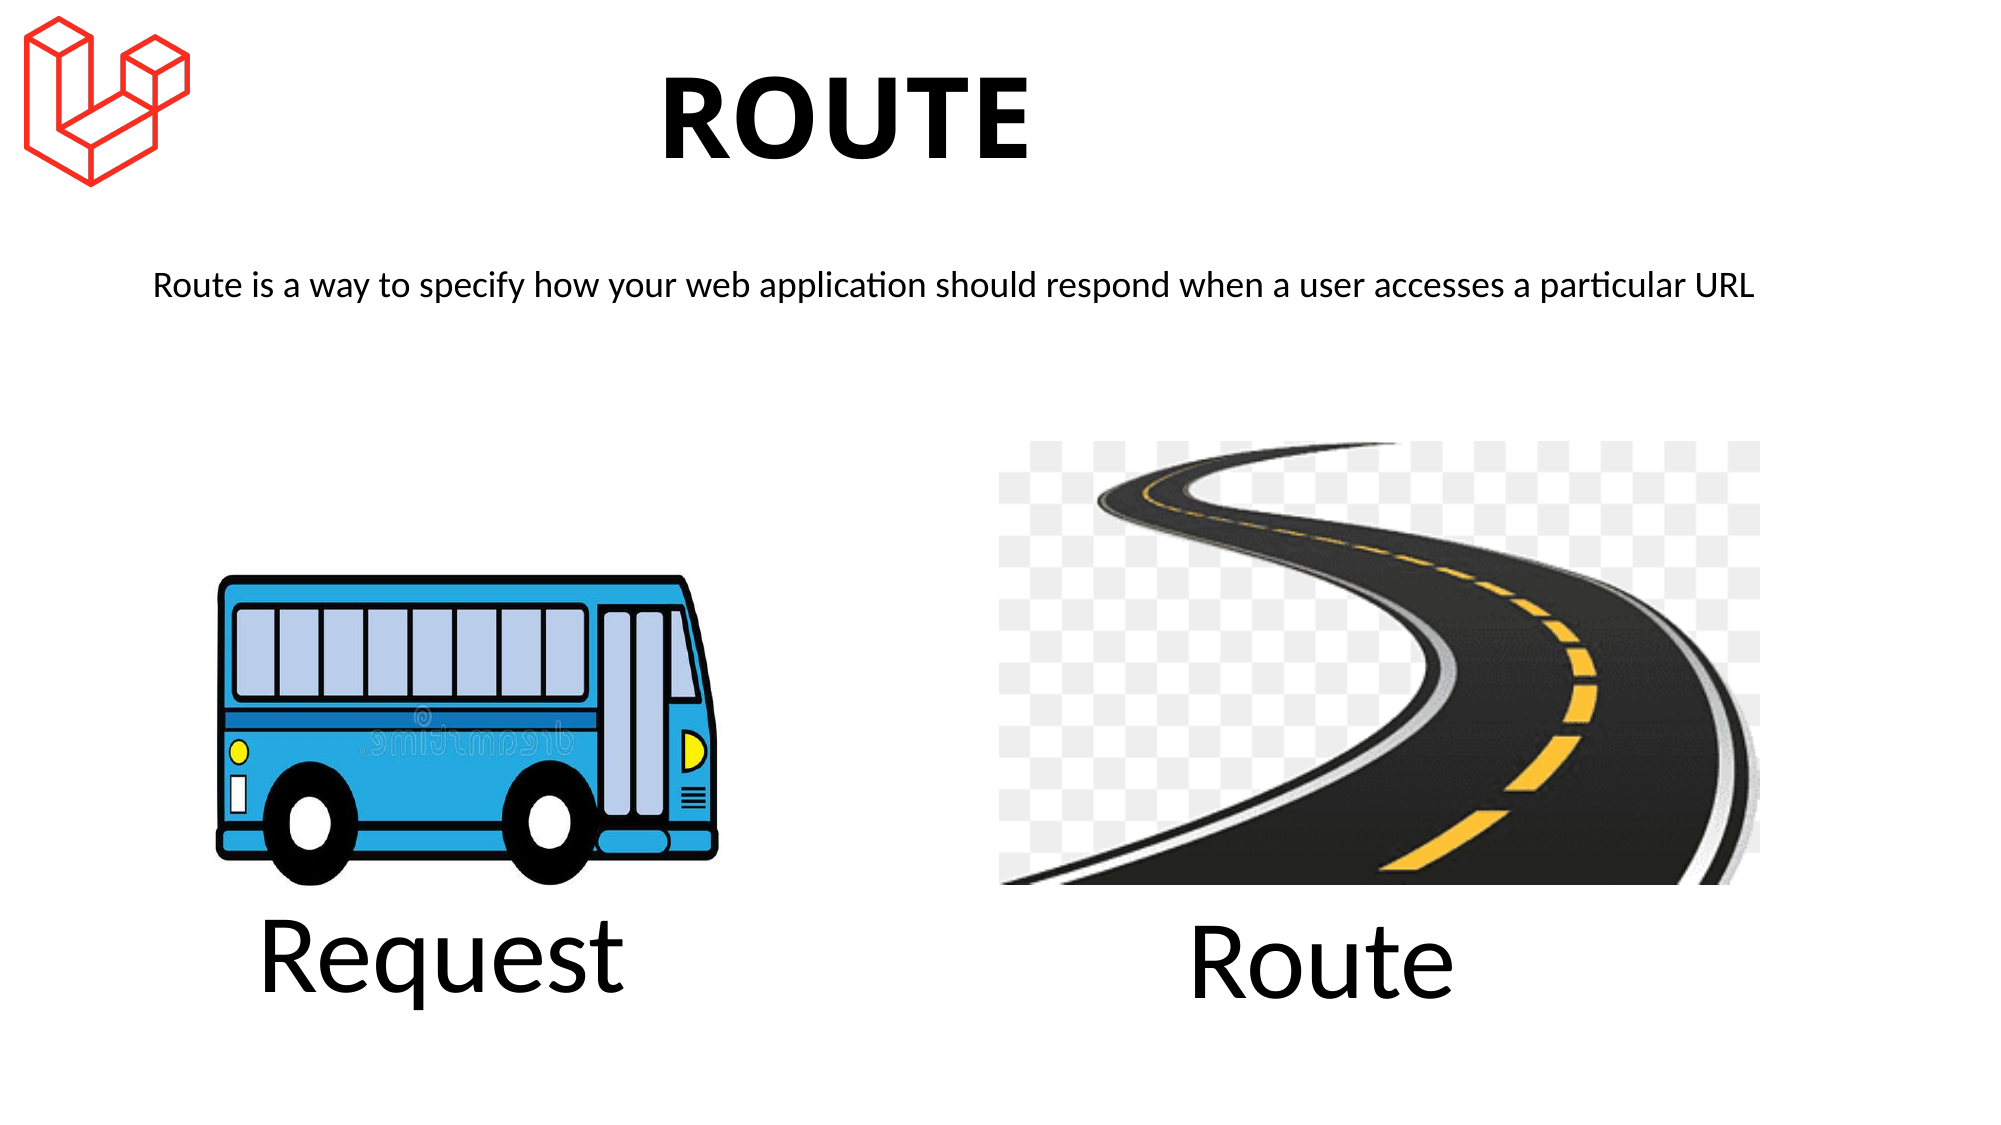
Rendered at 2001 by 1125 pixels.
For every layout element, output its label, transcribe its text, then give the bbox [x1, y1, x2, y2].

picture [24, 16, 191, 190]
text_box Request [242, 925, 642, 1023]
text_box Route is a way to specify how your web application should respond when a user accesses a particular URL [138, 252, 1772, 312]
picture [999, 441, 1760, 885]
picture [190, 534, 745, 925]
text_box Route [1172, 885, 1472, 1029]
text_box ROUTE [641, 38, 1049, 189]
